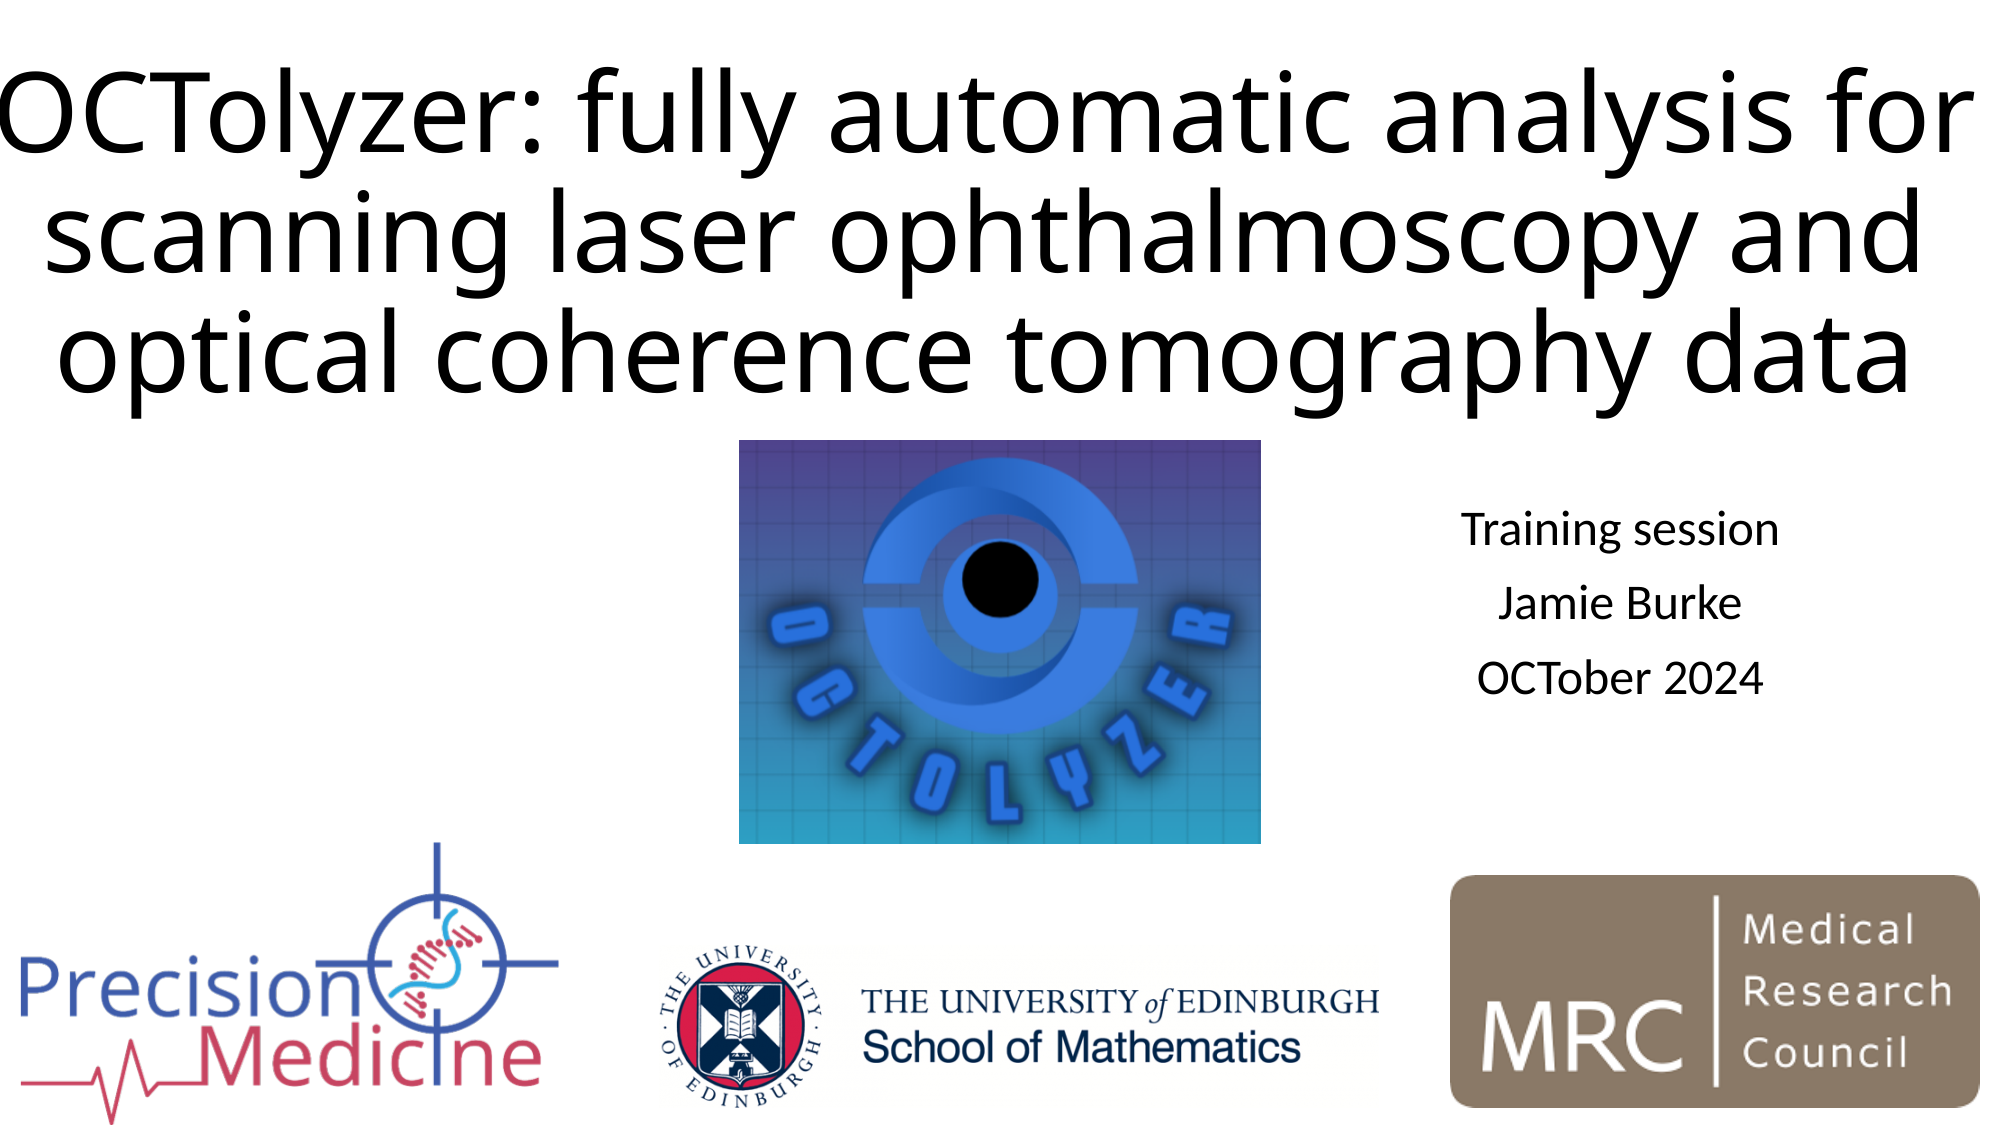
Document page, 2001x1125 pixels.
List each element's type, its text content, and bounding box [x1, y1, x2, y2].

picture [739, 440, 1261, 844]
picture [659, 945, 1380, 1108]
title OCTolyzer: fully automatic analysis for scanning laser ophthalmoscopy and optical coherence tomography data [0, 32, 2000, 424]
picture [1450, 875, 1980, 1108]
picture [19, 839, 562, 1125]
subtitle Training session Jamie Burke OCTober 2024 [1367, 494, 1874, 766]
